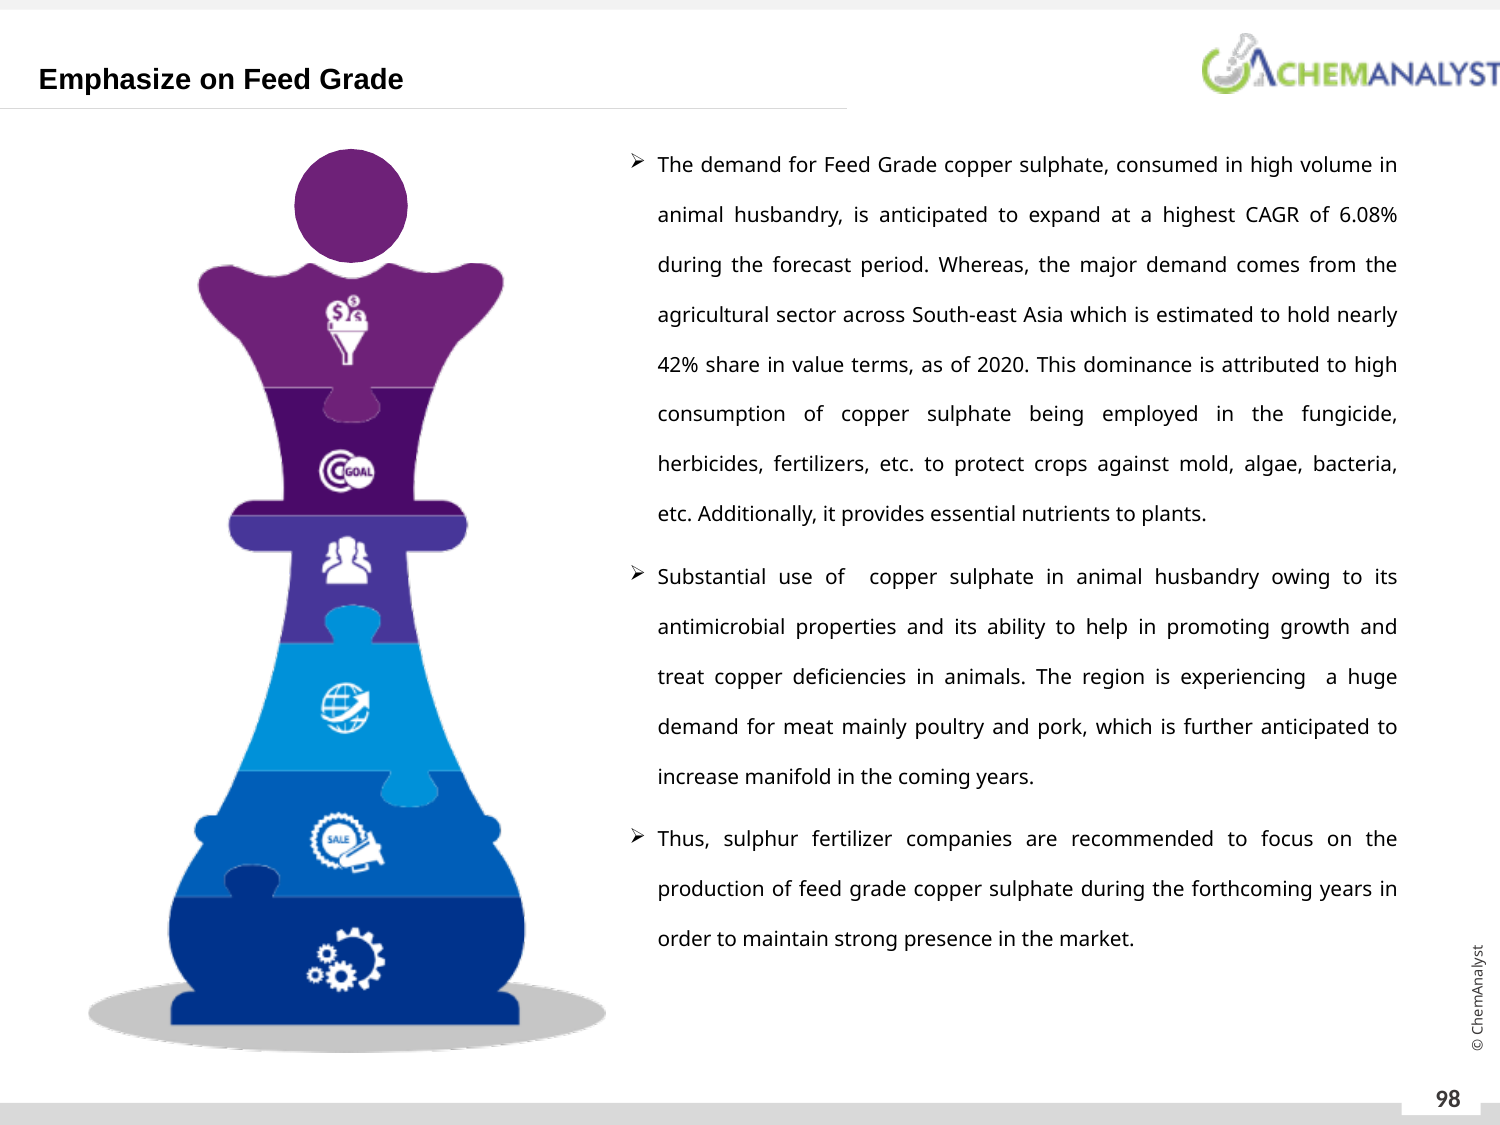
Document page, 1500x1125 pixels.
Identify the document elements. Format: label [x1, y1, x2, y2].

text_box [614, 118, 1413, 959]
text_box [88, 148, 606, 1053]
text_box [24, 52, 1460, 103]
picture [1202, 33, 1500, 94]
